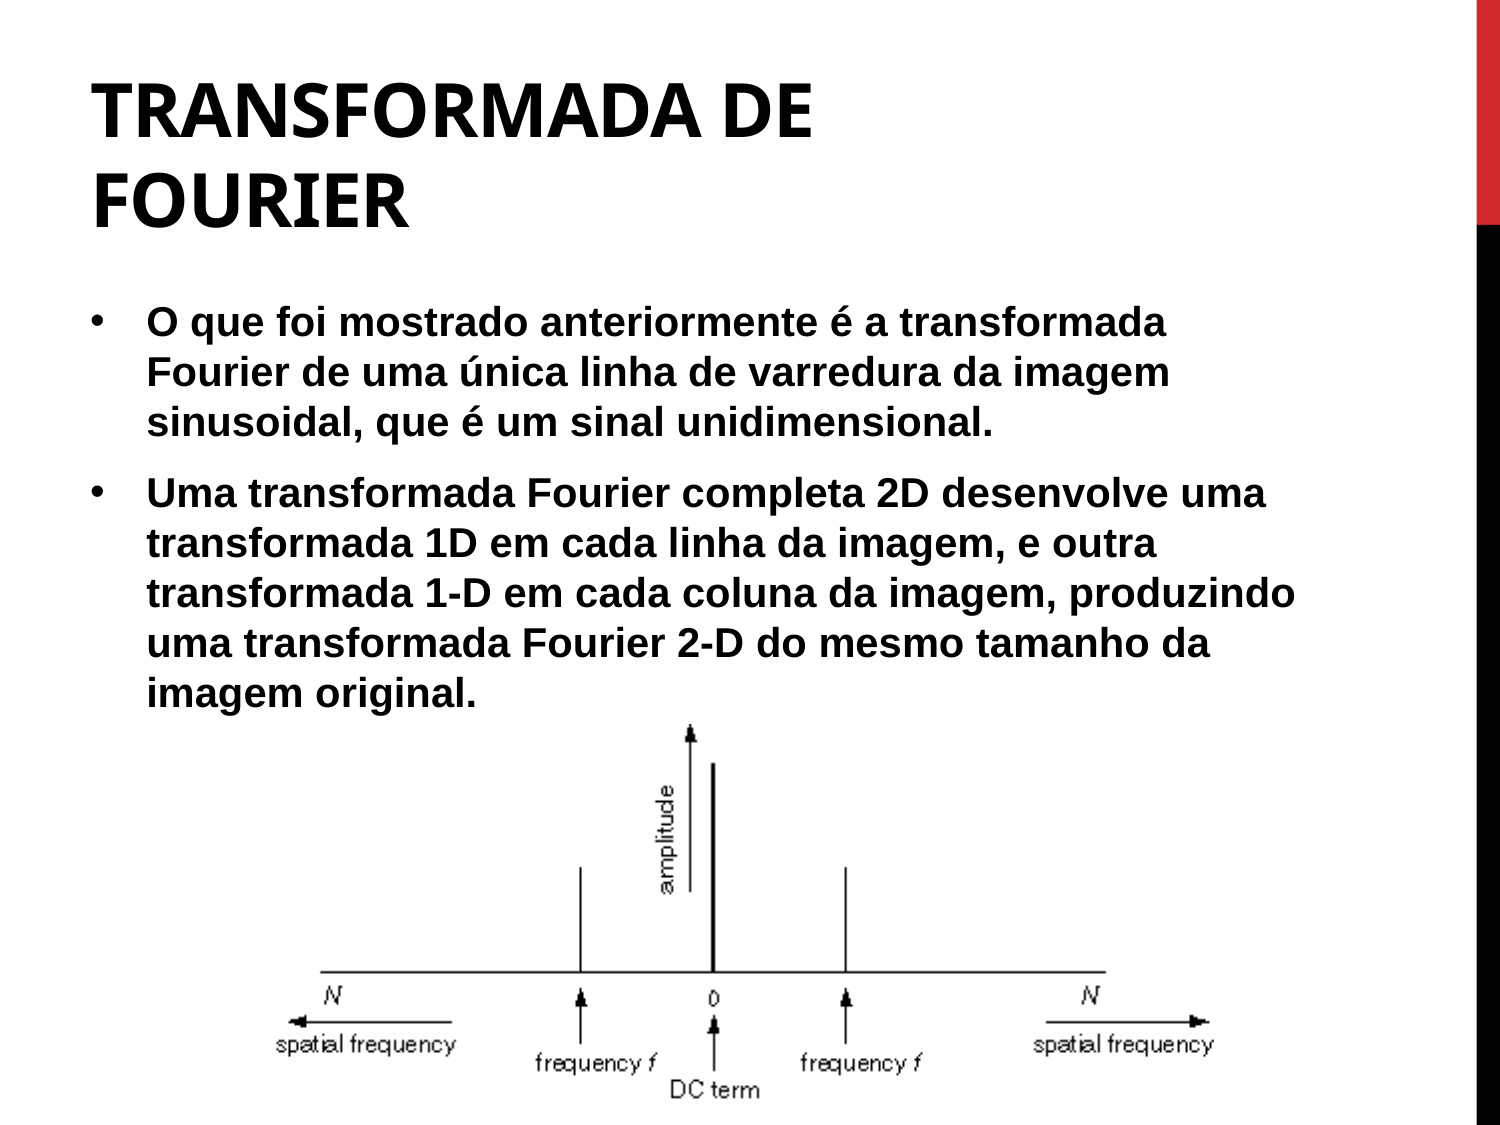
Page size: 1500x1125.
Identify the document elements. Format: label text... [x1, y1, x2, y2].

picture [274, 724, 1215, 1106]
title Transformada de Fourier [75, 25, 1025, 250]
list O que foi mostrado anteriormente é a transformada Fourier de uma única linha de varredura da imagem sinusoidal, que é um sinal unidimensional. Uma transformada Fourier completa 2D desenvolve uma transformada 1D em cada linha da imagem, e outra transformada 1-D em cada coluna da imagem, produzindo uma transformada Fourier 2-D do mesmo tamanho da imagem original. [75, 287, 1325, 1005]
